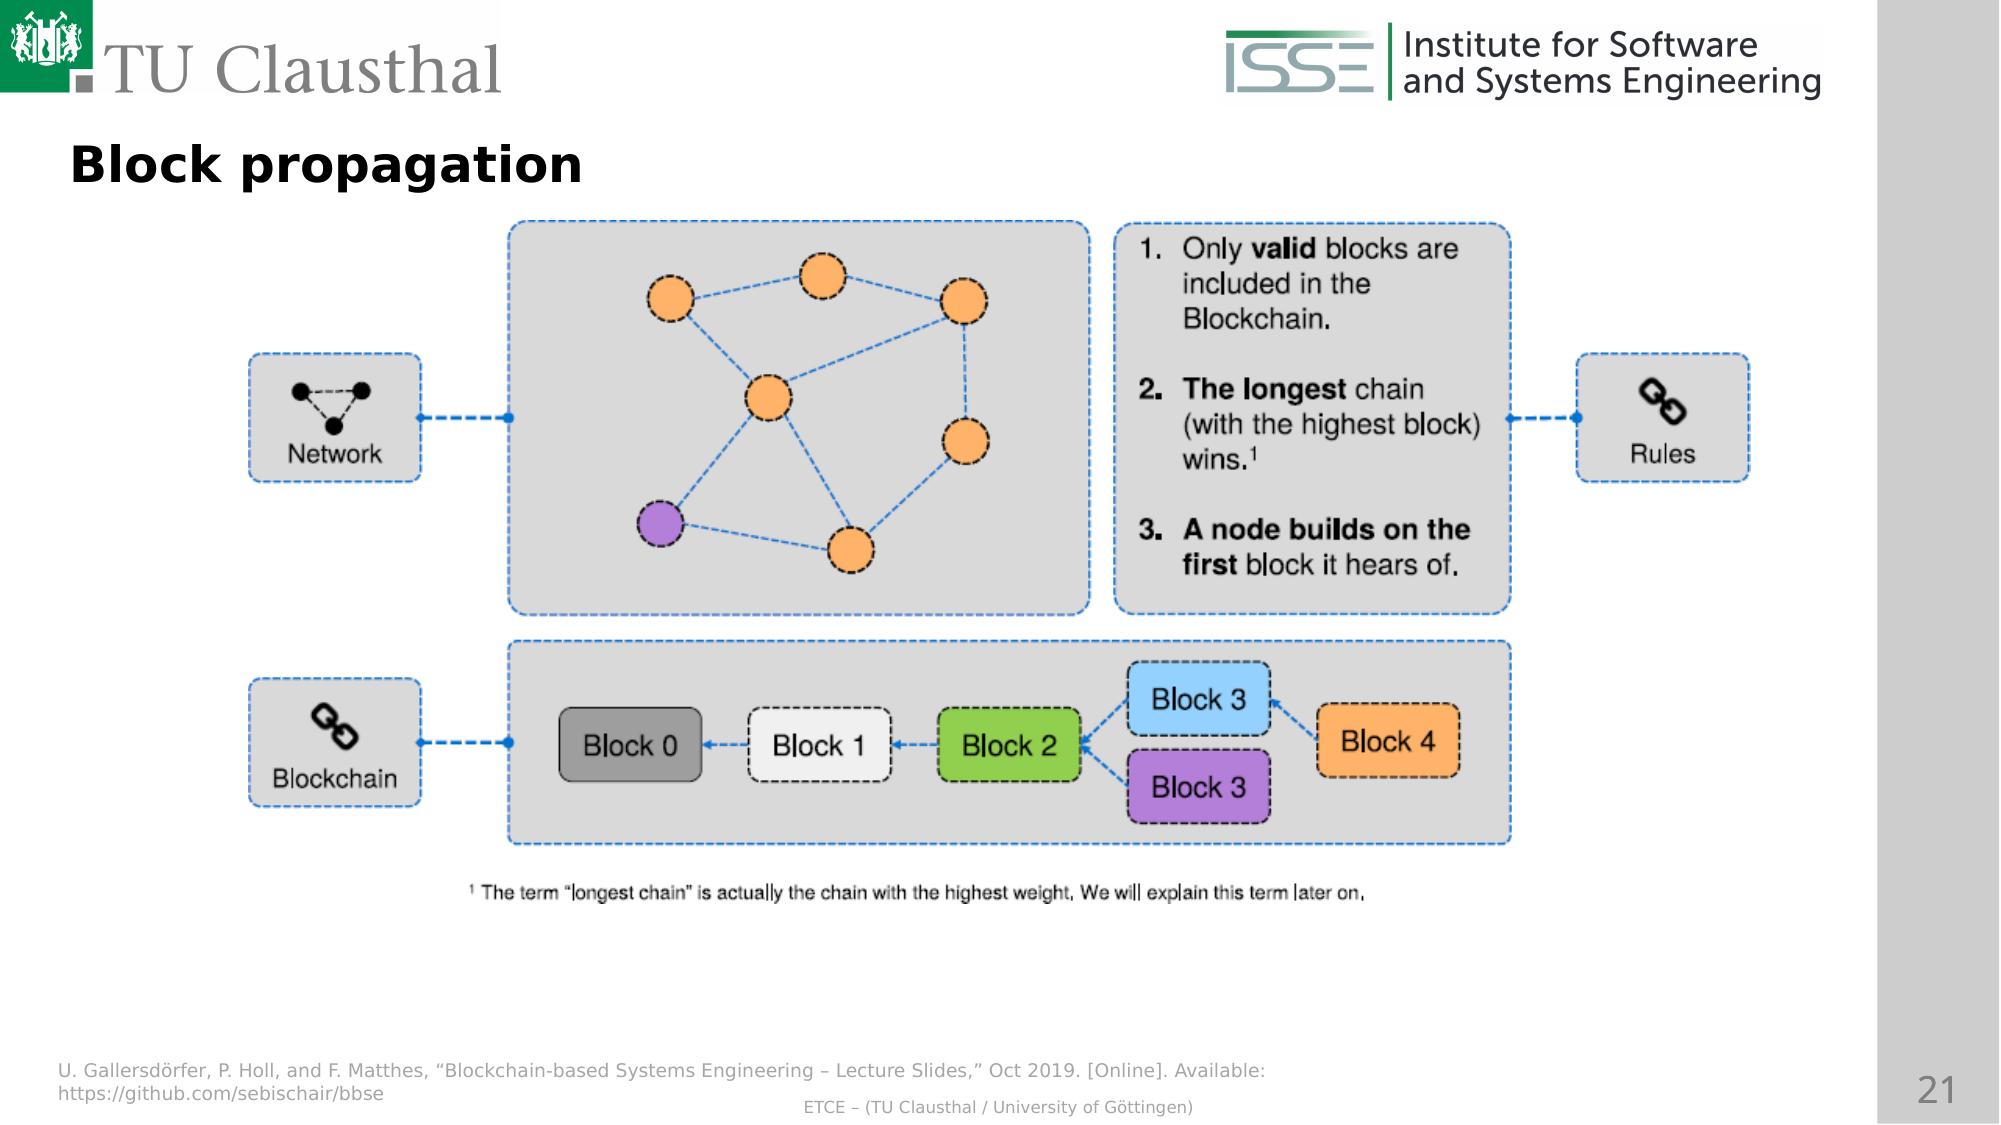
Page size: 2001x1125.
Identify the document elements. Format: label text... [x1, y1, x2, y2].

text_box U. Gallersdörfer, P. Holl, and F. Matthes, “Blockchain-based Systems Engineering – Lecture Slides,” Oct 2019. [Online]. Available: https://github.com/sebischair/bbse [43, 1051, 1521, 1112]
picture [248, 220, 1751, 904]
picture [0, 0, 501, 93]
picture [1218, 22, 1826, 107]
text_box Block propagation [55, 125, 1818, 207]
